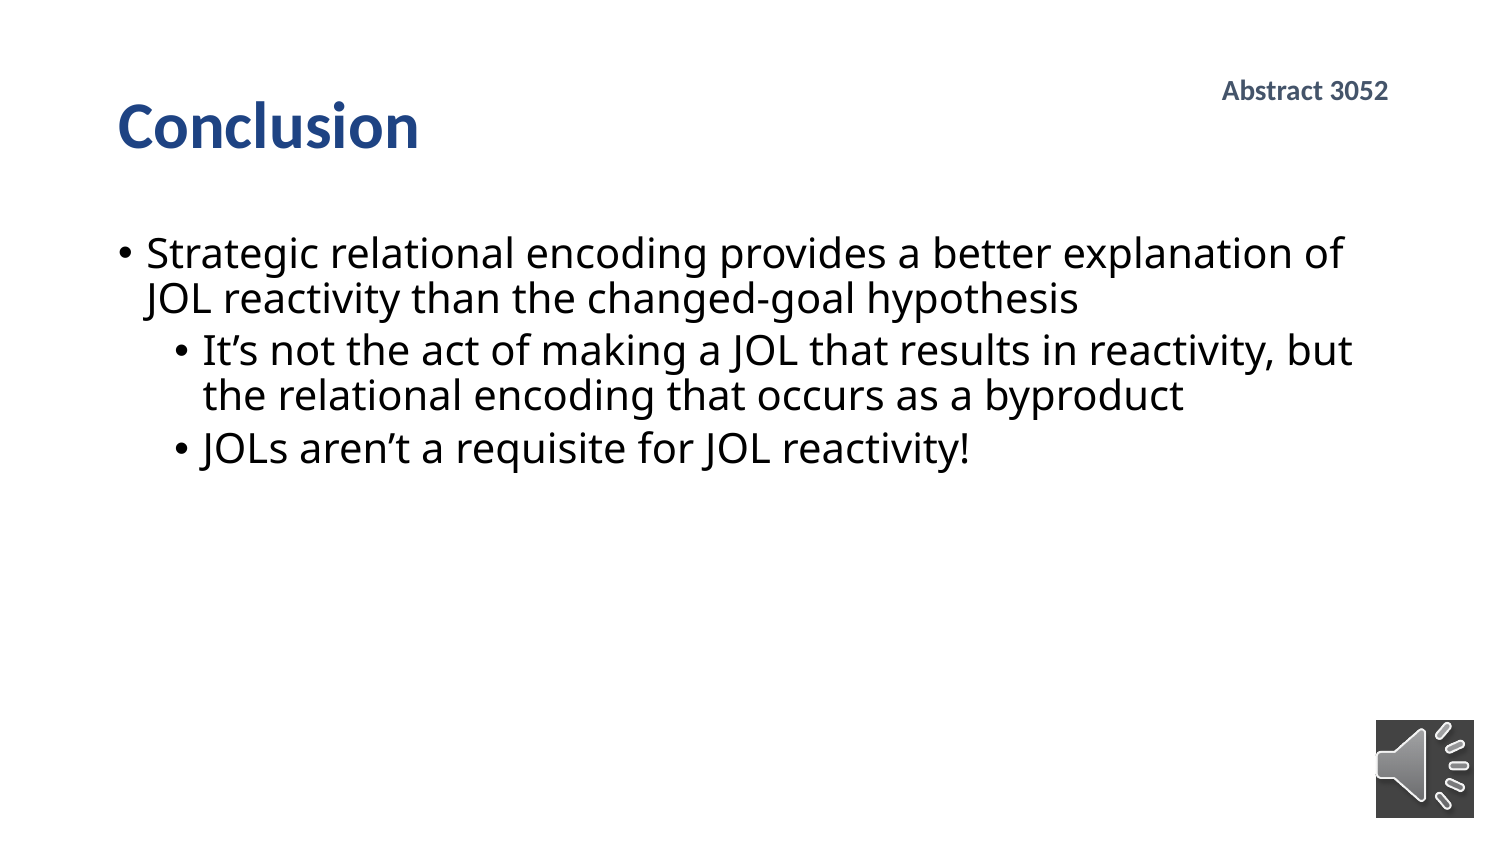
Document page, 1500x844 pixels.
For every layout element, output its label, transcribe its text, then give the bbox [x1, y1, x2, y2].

text_box Abstract 3052 [1207, 63, 1500, 114]
list Strategic relational encoding provides a better explanation of JOL reactivity than the changed-goal hypothesis It’s not the act of making a JOL that results in reactivity, but the relational encoding that occurs as a byproduct JOLs aren’t a requisite for JOL reactivity! [103, 224, 1397, 729]
picture [1374, 718, 1475, 819]
title Conclusion [103, 44, 1397, 208]
